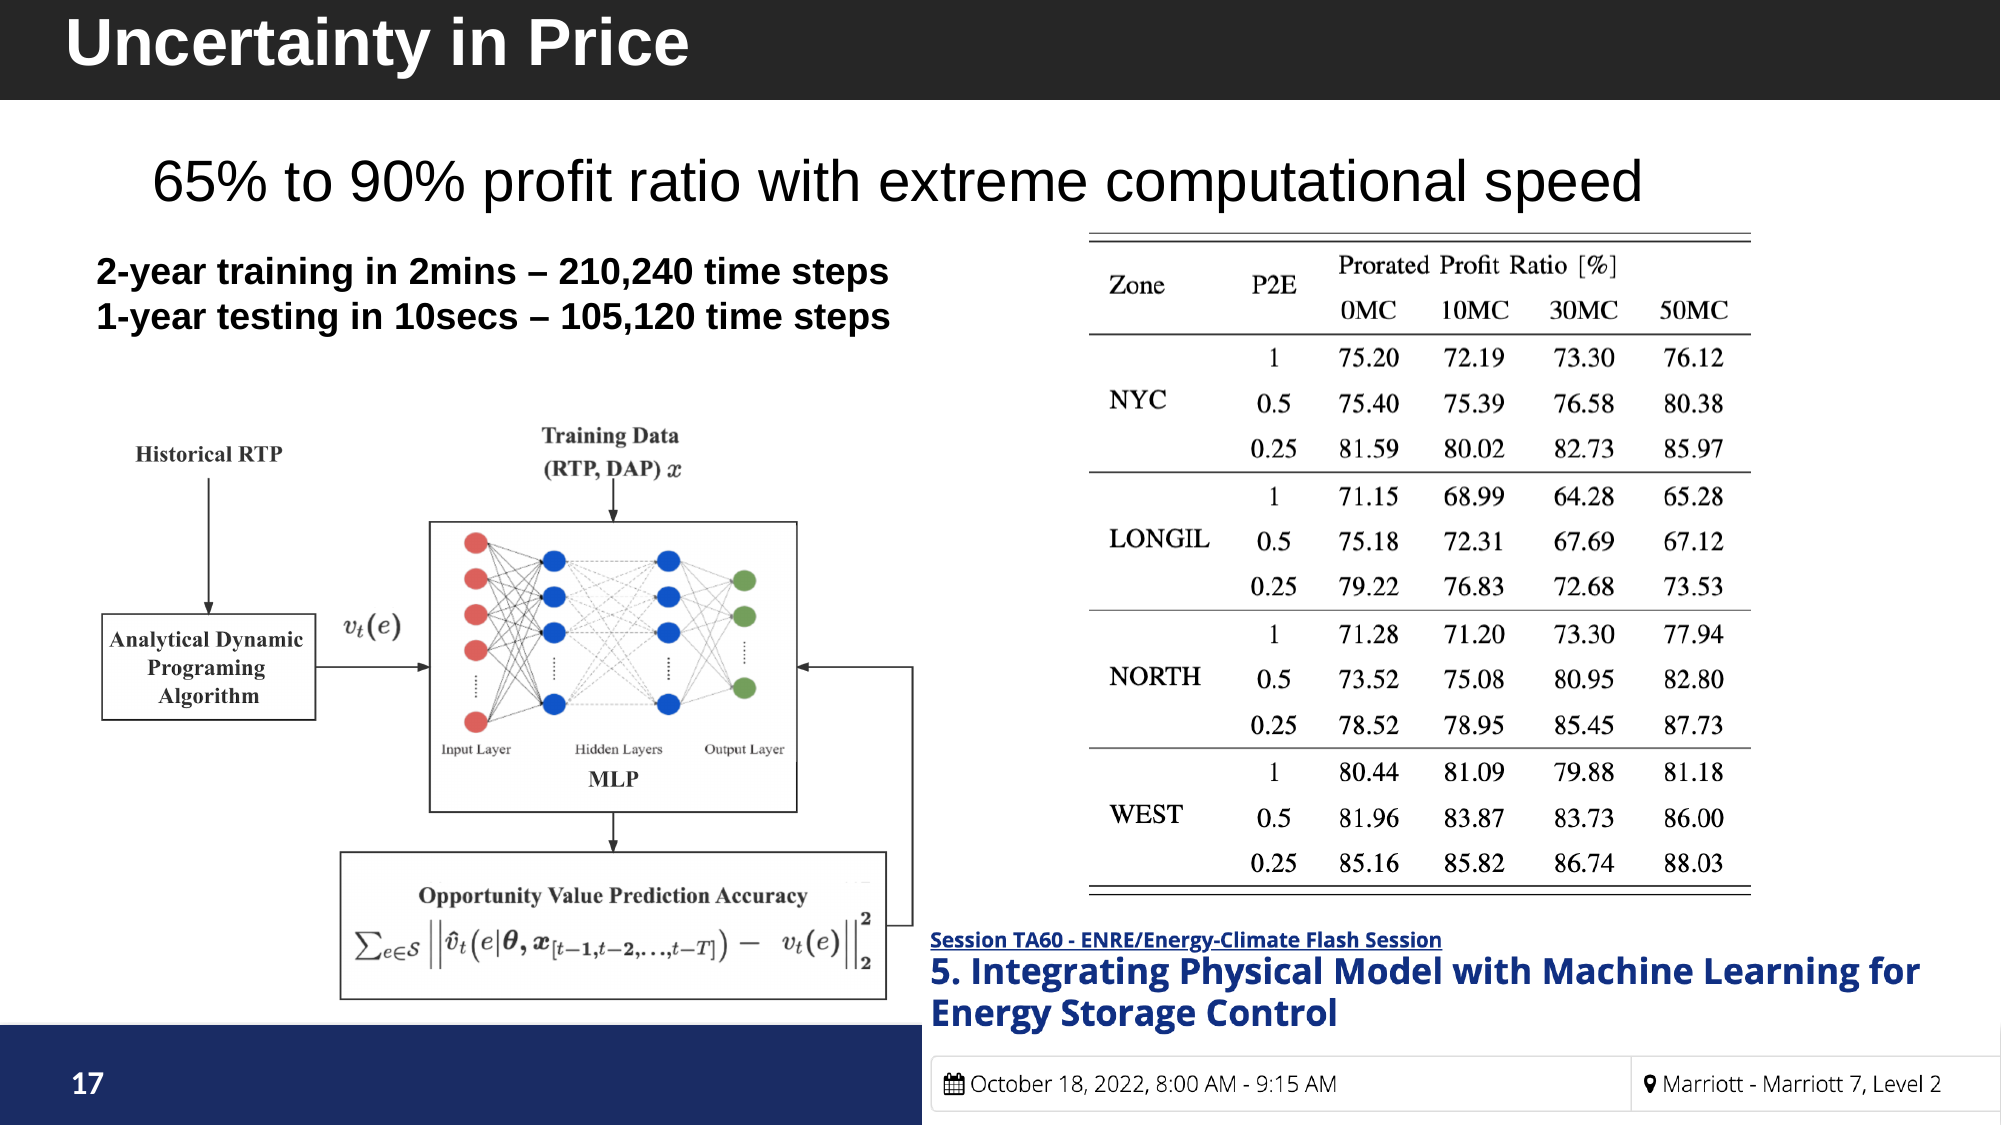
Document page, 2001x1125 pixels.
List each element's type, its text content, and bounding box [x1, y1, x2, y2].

text_box 65% to 90% profit ratio with extreme computational speed [137, 135, 1863, 246]
picture [78, 407, 2000, 1125]
text_box 2-year training in 2mins – 210,240 time steps 1-year testing in 10secs – 105,120 time steps [81, 194, 931, 345]
title Uncertainty in Price [50, 0, 712, 88]
picture [1068, 216, 1751, 919]
